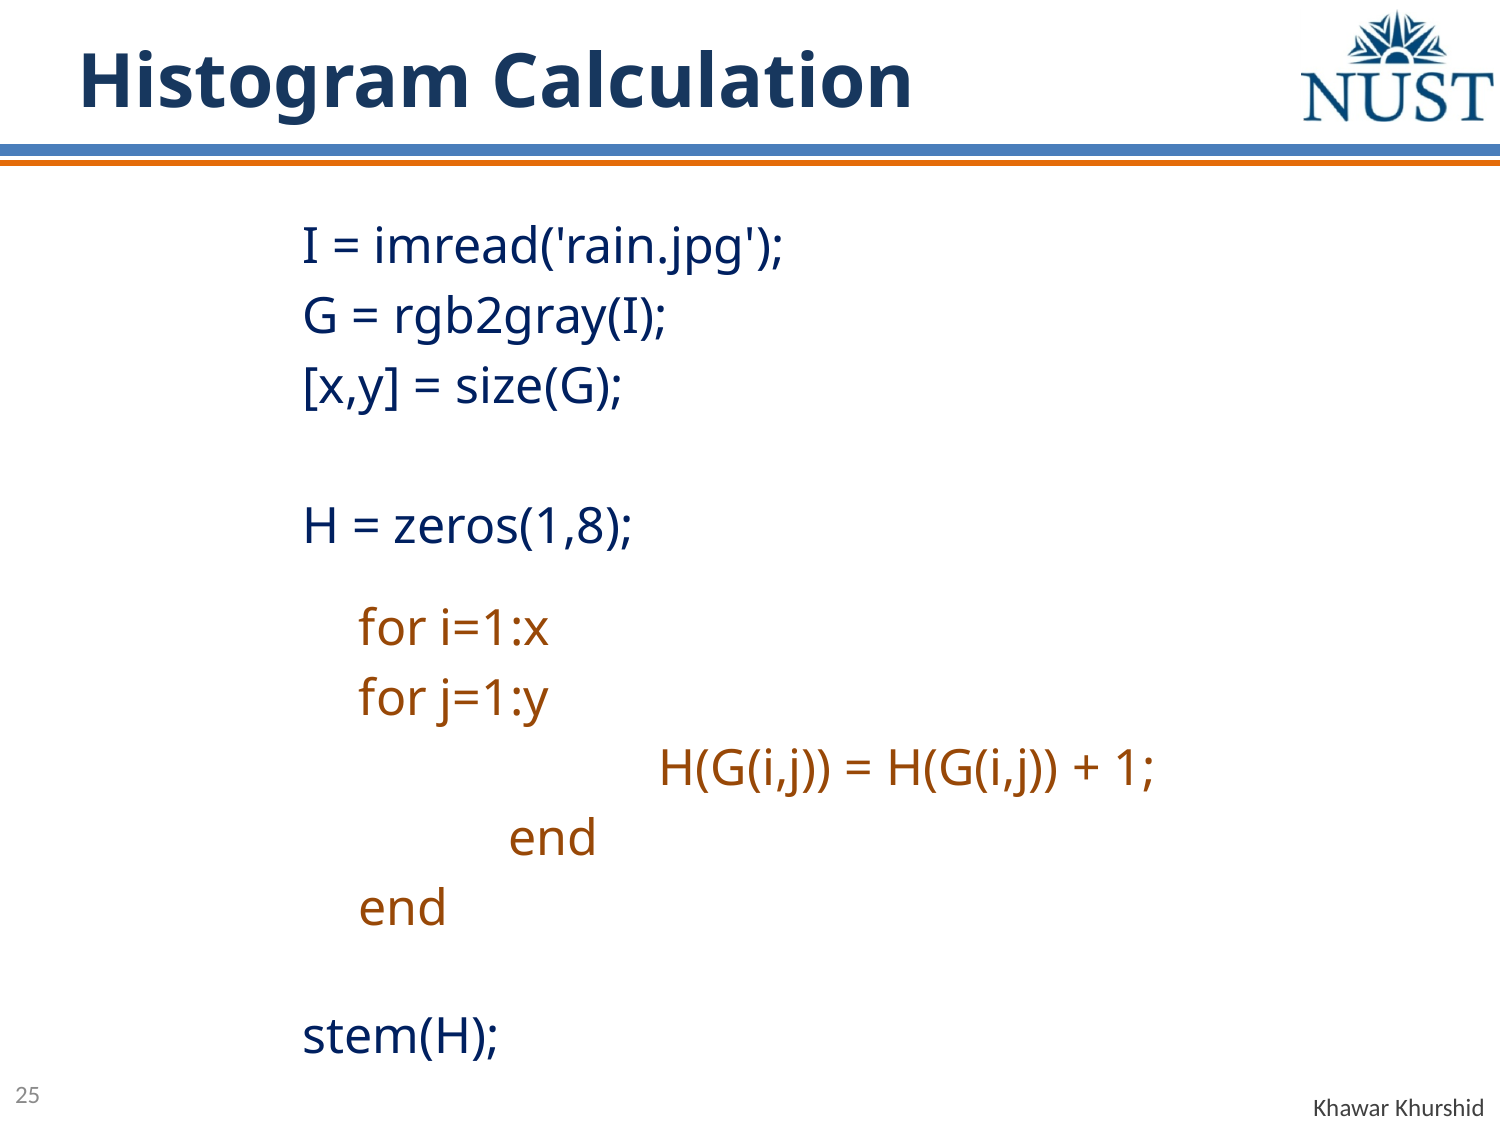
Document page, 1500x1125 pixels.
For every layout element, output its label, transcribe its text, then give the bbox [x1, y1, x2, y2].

list I = imread('rain.jpg'); G = rgb2gray(I); [x,y] = size(G); H = zeros(1,8); for i=1:x for j=1:y H(G(i,j)) = H(G(i,j)) + 1; end end stem(H); [287, 206, 1300, 1030]
text_box Histogram Calculation [62, 24, 1275, 138]
slide_number 25 [0, 1063, 350, 1124]
picture [1299, 9, 1494, 123]
footer Khawar Khurshid [1224, 1087, 1500, 1125]
